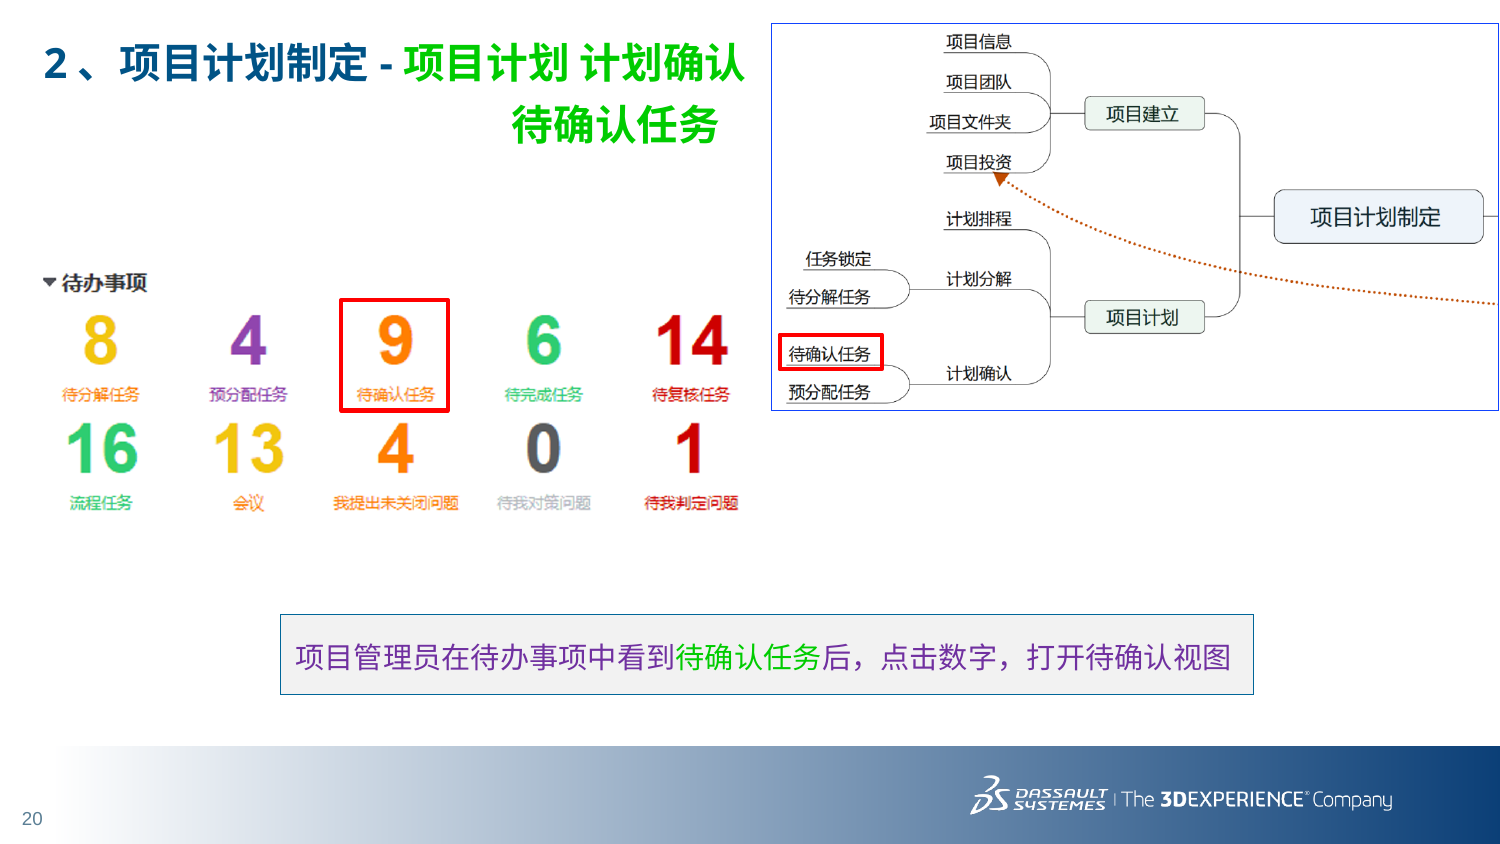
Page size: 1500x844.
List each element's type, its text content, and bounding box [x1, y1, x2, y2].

title 2、项目计划制定-项目计划 计划确认 [29, 23, 770, 100]
picture [962, 775, 1400, 815]
picture [28, 263, 761, 532]
picture [771, 23, 1499, 411]
text_box 待确认任务 [496, 85, 735, 162]
text_box 项目管理员在待办事项中看到待确认任务后，点击数字，打开待确认视图 [280, 614, 1254, 695]
